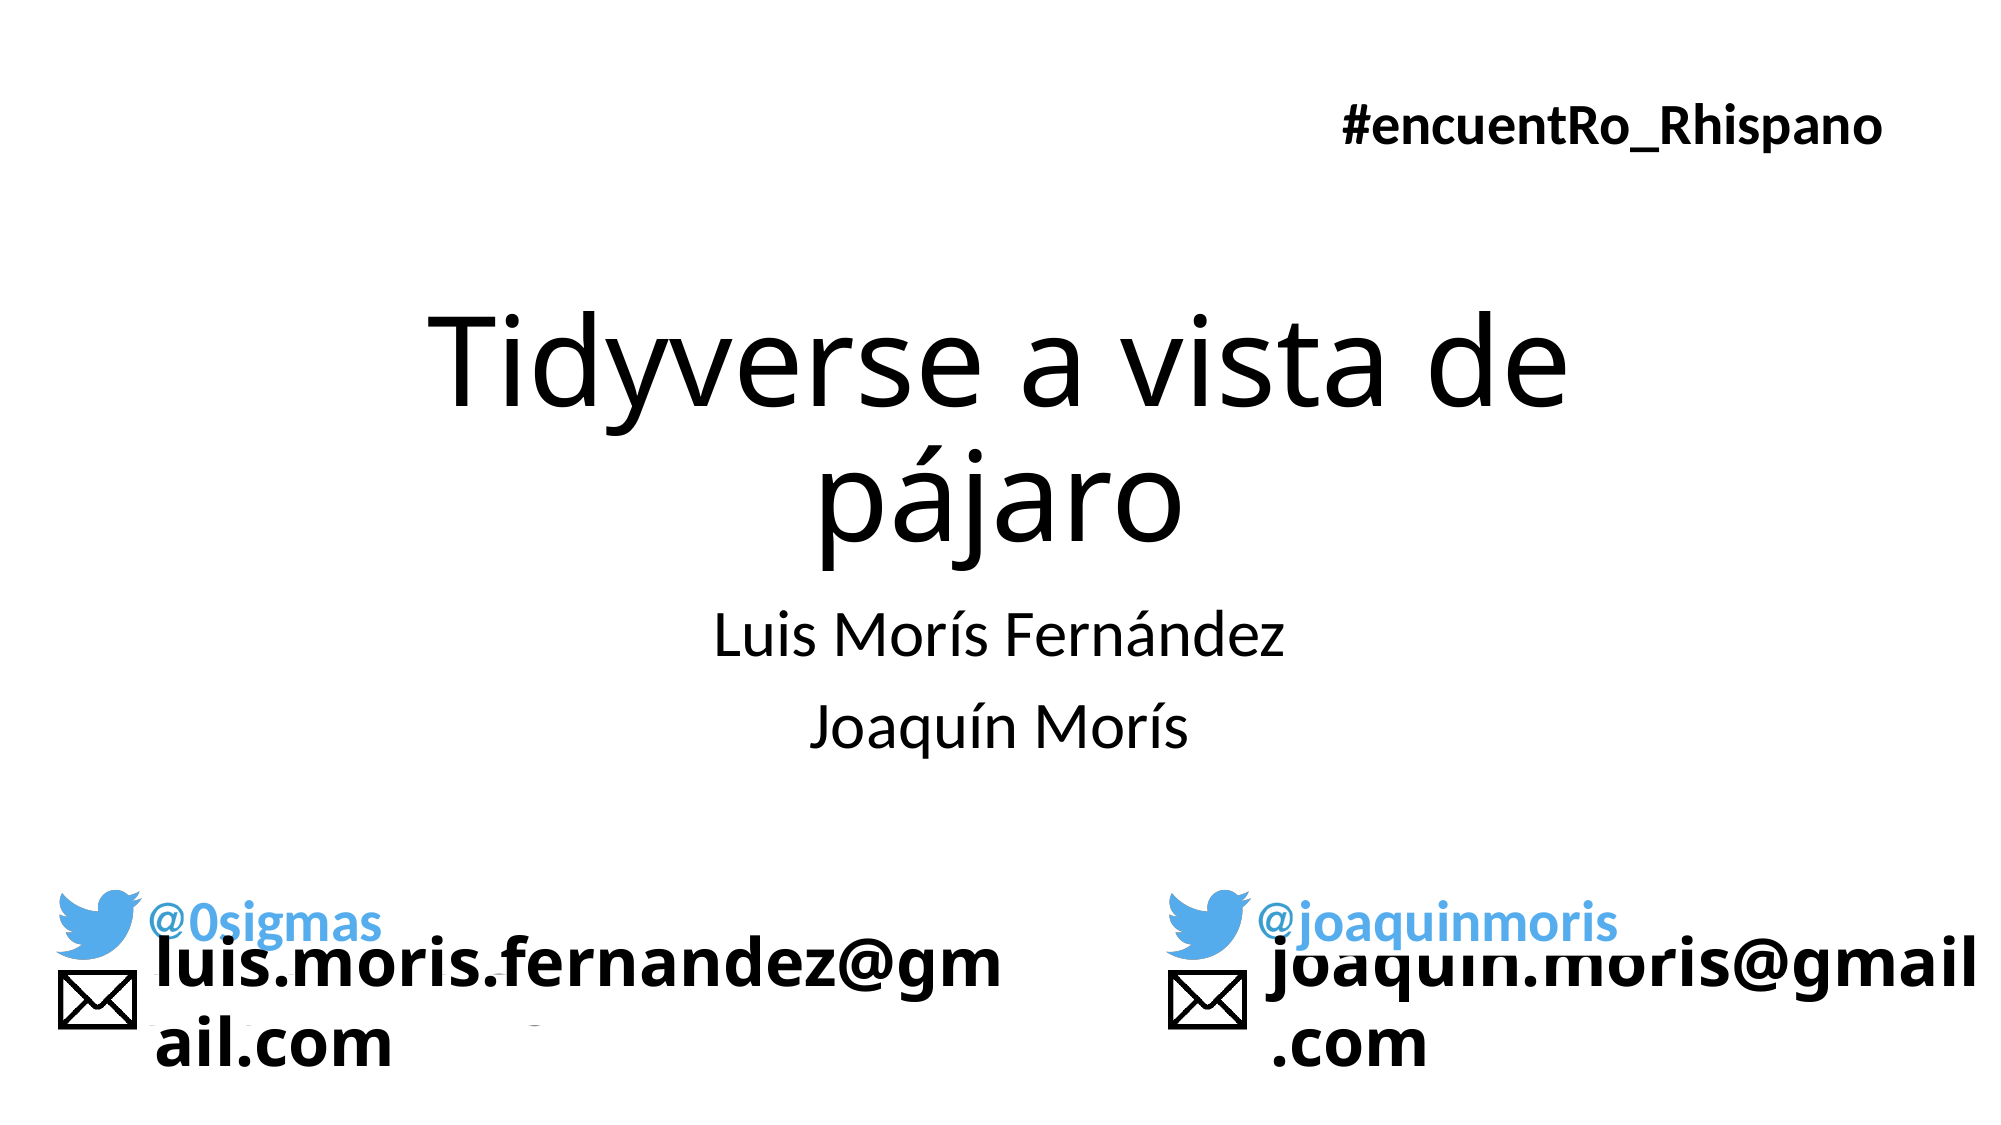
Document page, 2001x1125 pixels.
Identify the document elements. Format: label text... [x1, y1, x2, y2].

picture [1145, 862, 1880, 1043]
text_box 0sigmas [183, 879, 508, 957]
picture [35, 862, 770, 1043]
subtitle Luis Morís Fernández Joaquín Morís [249, 590, 1750, 863]
text_box luis.moris.fernandez@gmail.com [770, 973, 1058, 1026]
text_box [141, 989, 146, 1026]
text_box joaquin.moris@gmail.com [1255, 967, 2000, 1033]
title Tidyverse a vista de pájaro [249, 184, 1750, 576]
text_box joaquinmoris [1292, 879, 1666, 957]
text_box #encuentRo_Rhispano [1327, 78, 1899, 209]
